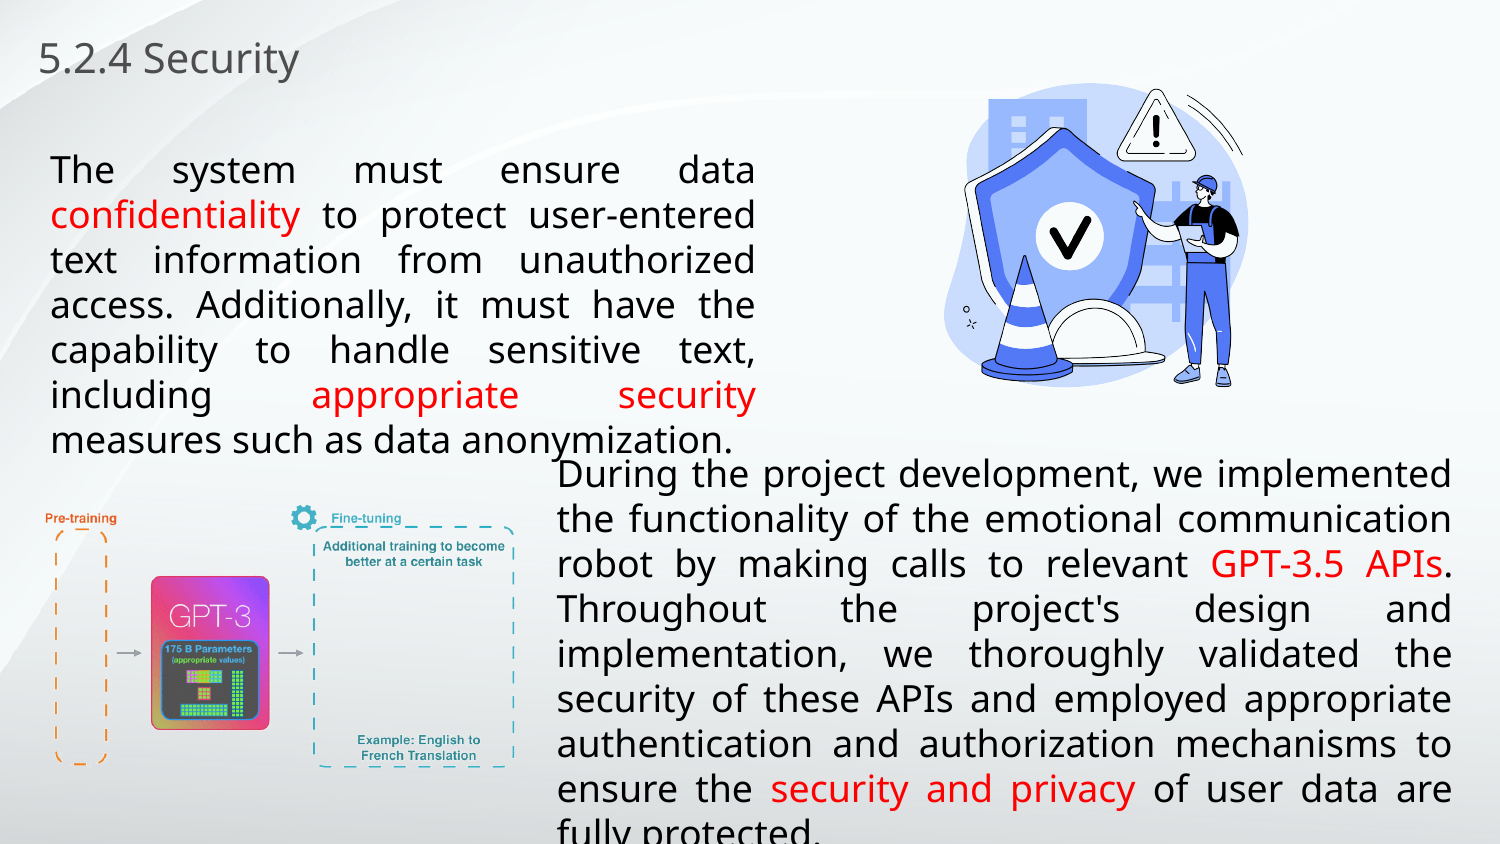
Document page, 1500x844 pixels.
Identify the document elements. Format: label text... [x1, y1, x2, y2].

picture [0, 0, 1500, 844]
text_box During the project development, we implemented the functionality of the emotional communication robot by making calls to relevant GPT-3.5 APIs. Throughout the project's design and implementation, we thoroughly validated the security of these APIs and employed appropriate authentication and authorization mechanisms to ensure the security and privacy of user data are fully protected. [541, 442, 1468, 773]
text_box The system must ensure data confidentiality to protect user-entered text information from unauthorized access. Additionally, it must have the capability to handle sensitive text, including appropriate security measures such as data anonymization. [35, 138, 772, 410]
text_box 5.2.4 Security [23, 24, 620, 90]
